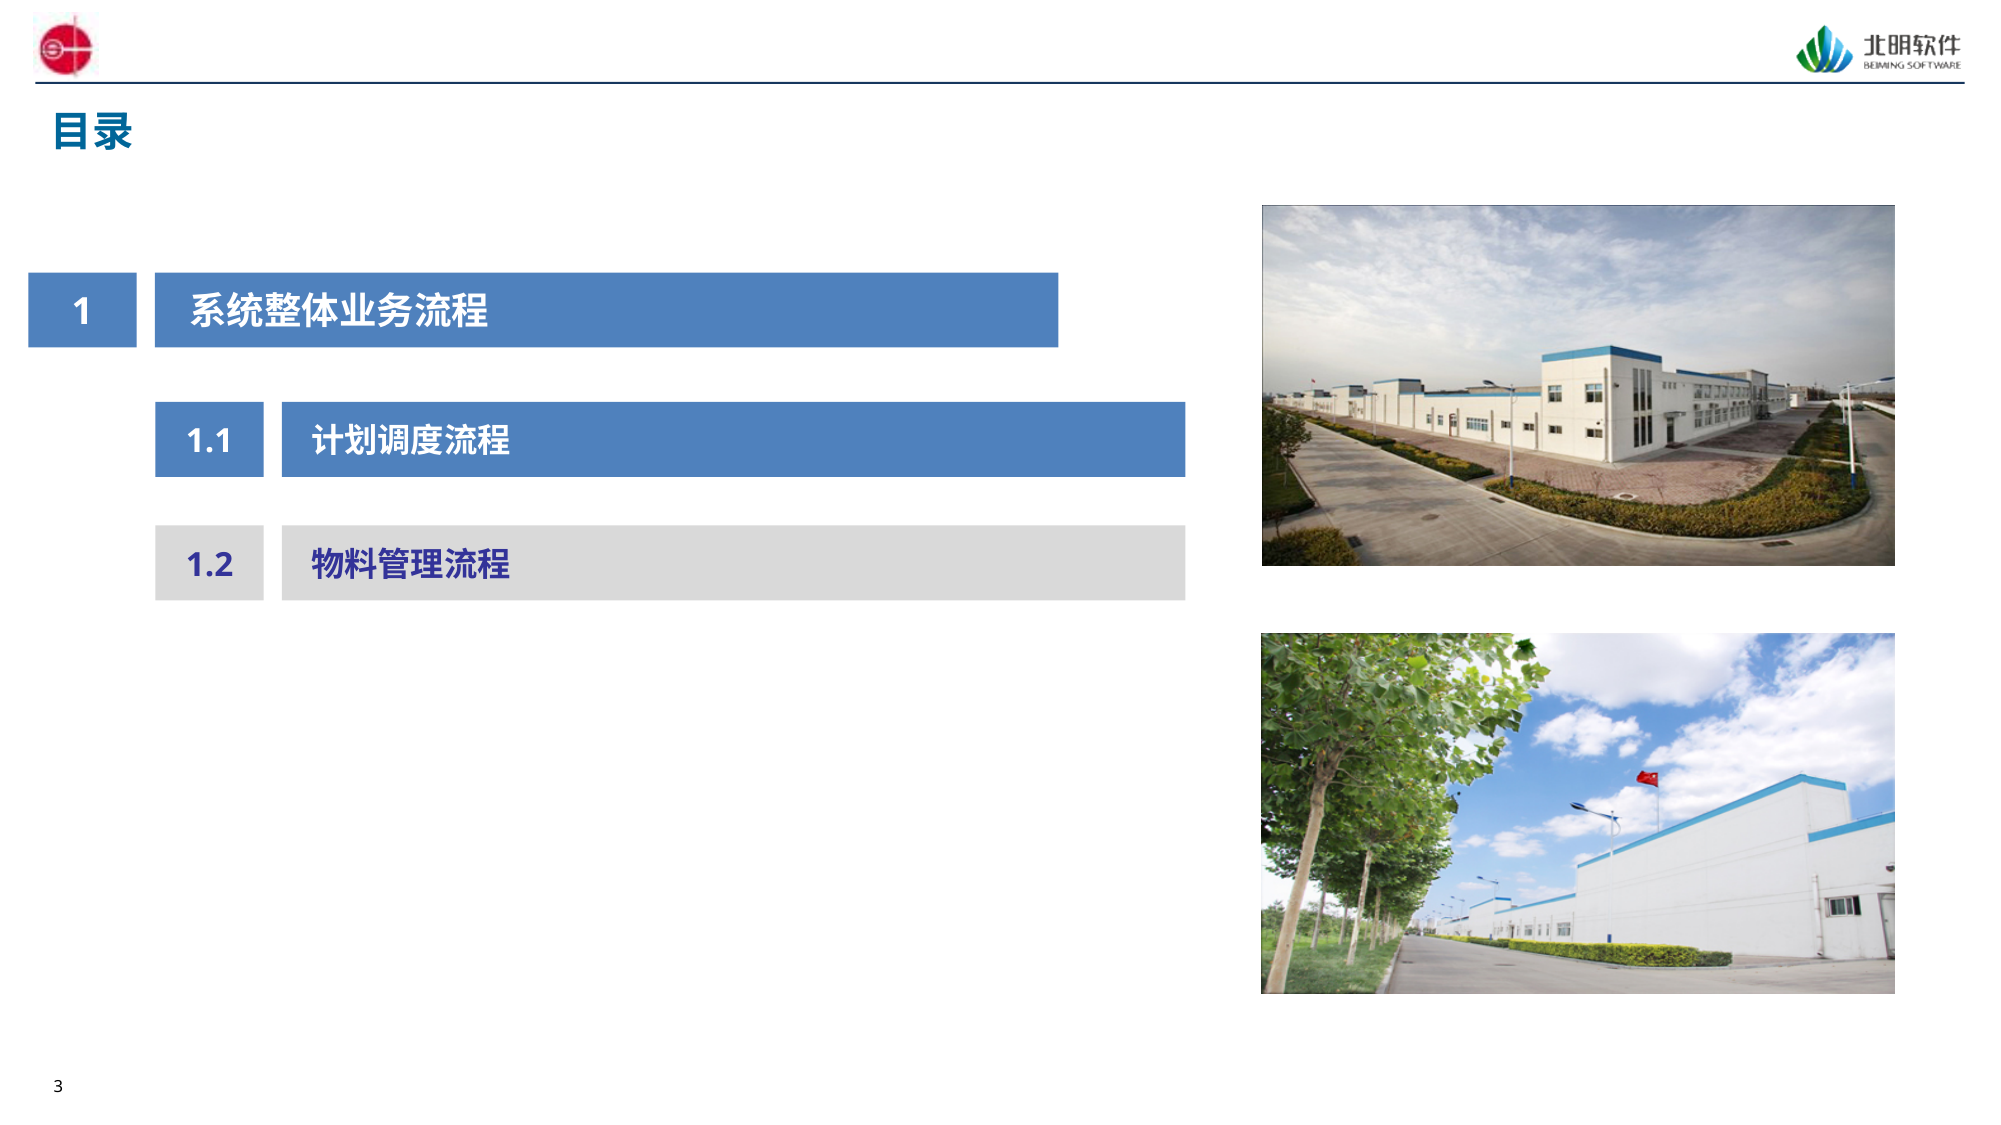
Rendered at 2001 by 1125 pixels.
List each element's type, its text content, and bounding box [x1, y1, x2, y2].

text_box 计划调度流程 [281, 401, 1186, 477]
text_box 1 [28, 272, 137, 348]
text_box 系统整体业务流程 [154, 272, 1059, 348]
title 目录 [35, 97, 1965, 212]
picture [1261, 633, 1895, 995]
picture [33, 12, 99, 81]
picture [1795, 22, 1965, 78]
picture [1262, 205, 1895, 566]
text_box 1.1 [155, 401, 264, 477]
text_box 1.2 [155, 525, 264, 601]
text_box 物料管理流程 [281, 525, 1186, 601]
